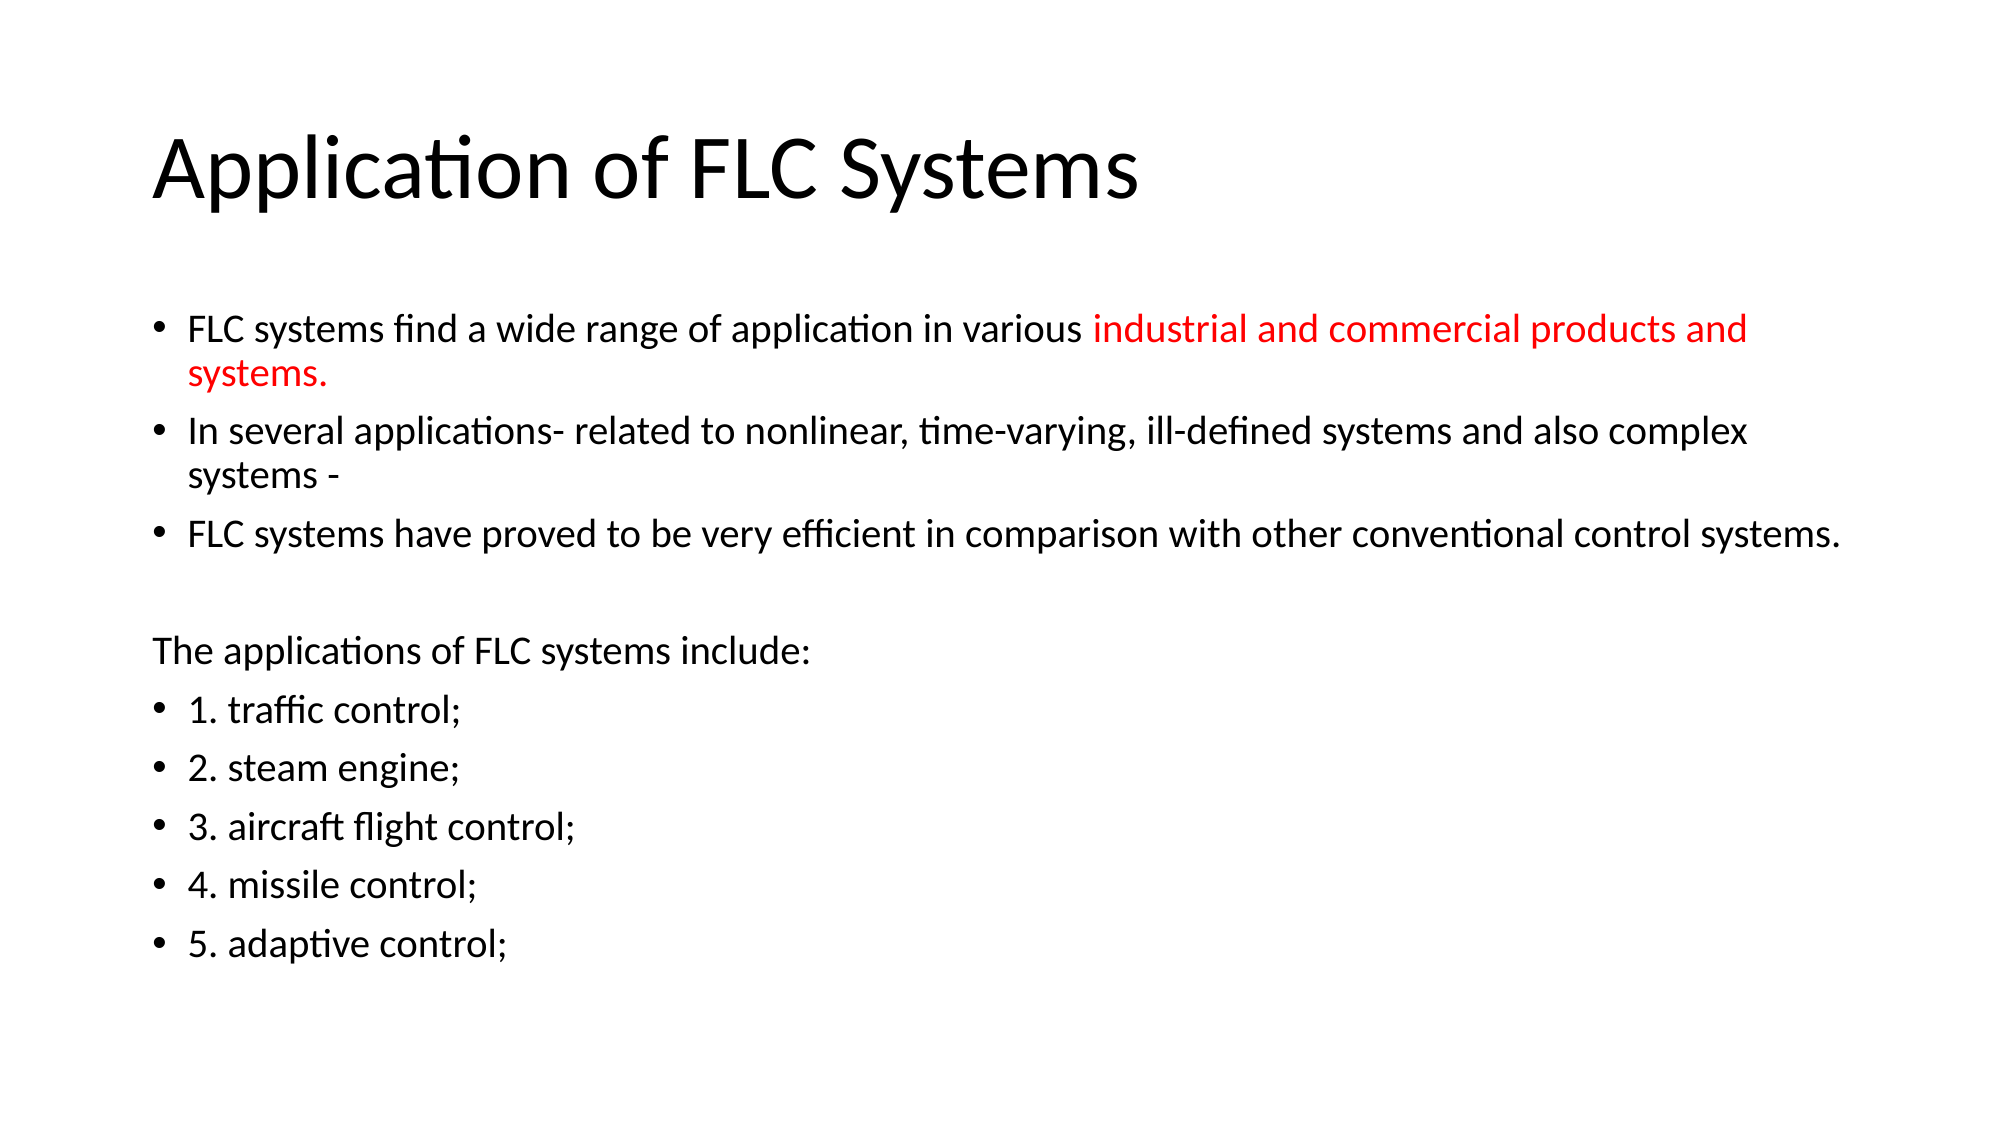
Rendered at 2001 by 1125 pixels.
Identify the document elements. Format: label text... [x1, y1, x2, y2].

list FLC systems find a wide range of application in various industrial and commercial products and systems. In several applications- related to nonlinear, time-varying, ill-defined systems and also complex systems - FLC systems have proved to be very efficient in comparison with other conventional control systems. The applications of FLC systems include: 1. traffic control; 2. steam engine; 3. aircraft flight control; 4. missile control; 5. adaptive control; [137, 299, 1863, 1014]
title Application of FLC Systems [137, 59, 1863, 278]
